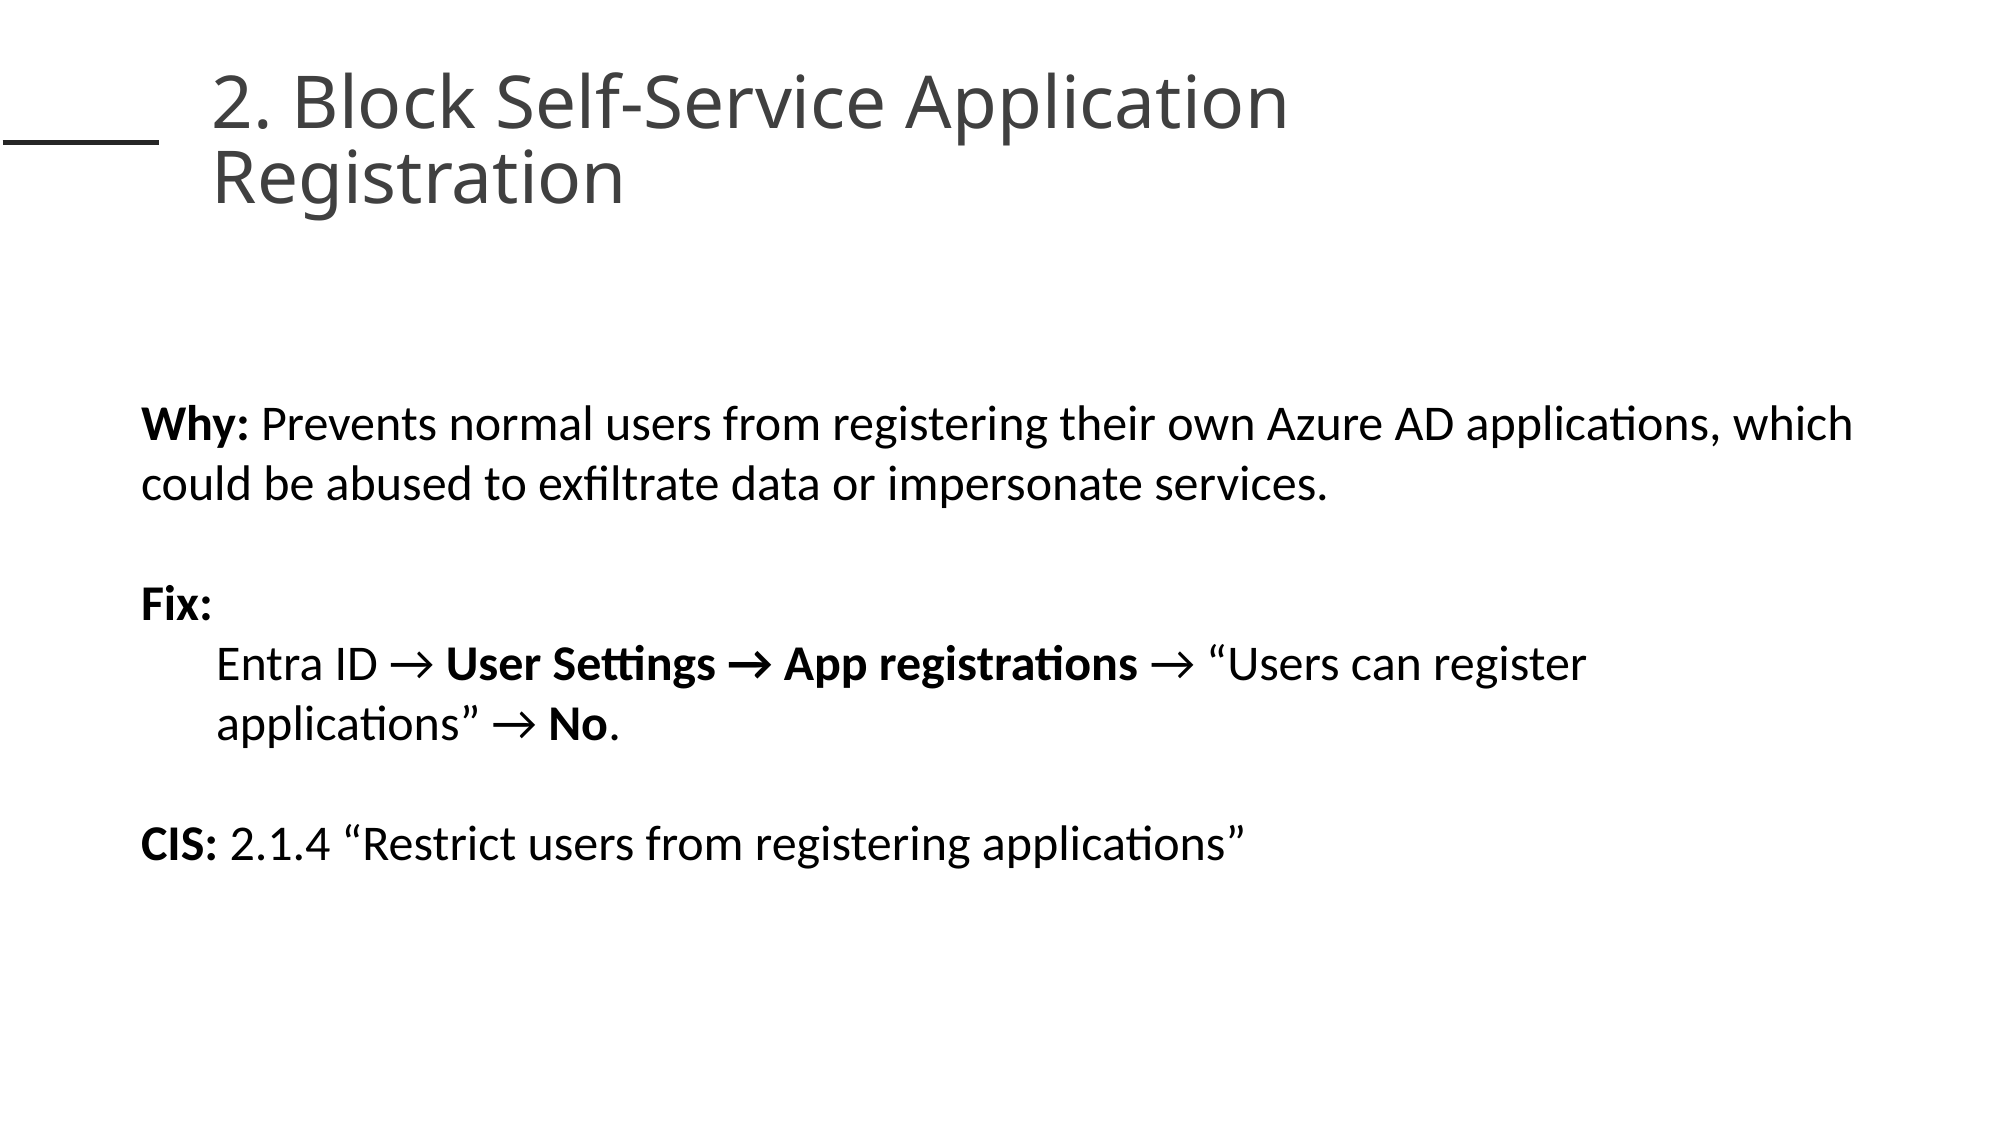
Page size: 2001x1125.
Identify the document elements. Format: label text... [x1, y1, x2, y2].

text_box Why: Prevents normal users from registering their own Azure AD applications, which could be abused to exfiltrate data or impersonate services. Fix: Entra ID → User Settings → App registrations → “Users can register applications” → No. CIS: 2.1.4 “Restrict users from registering applications” [126, 382, 1874, 878]
text_box 2. Block Self-Service Application Registration [196, 60, 1345, 225]
